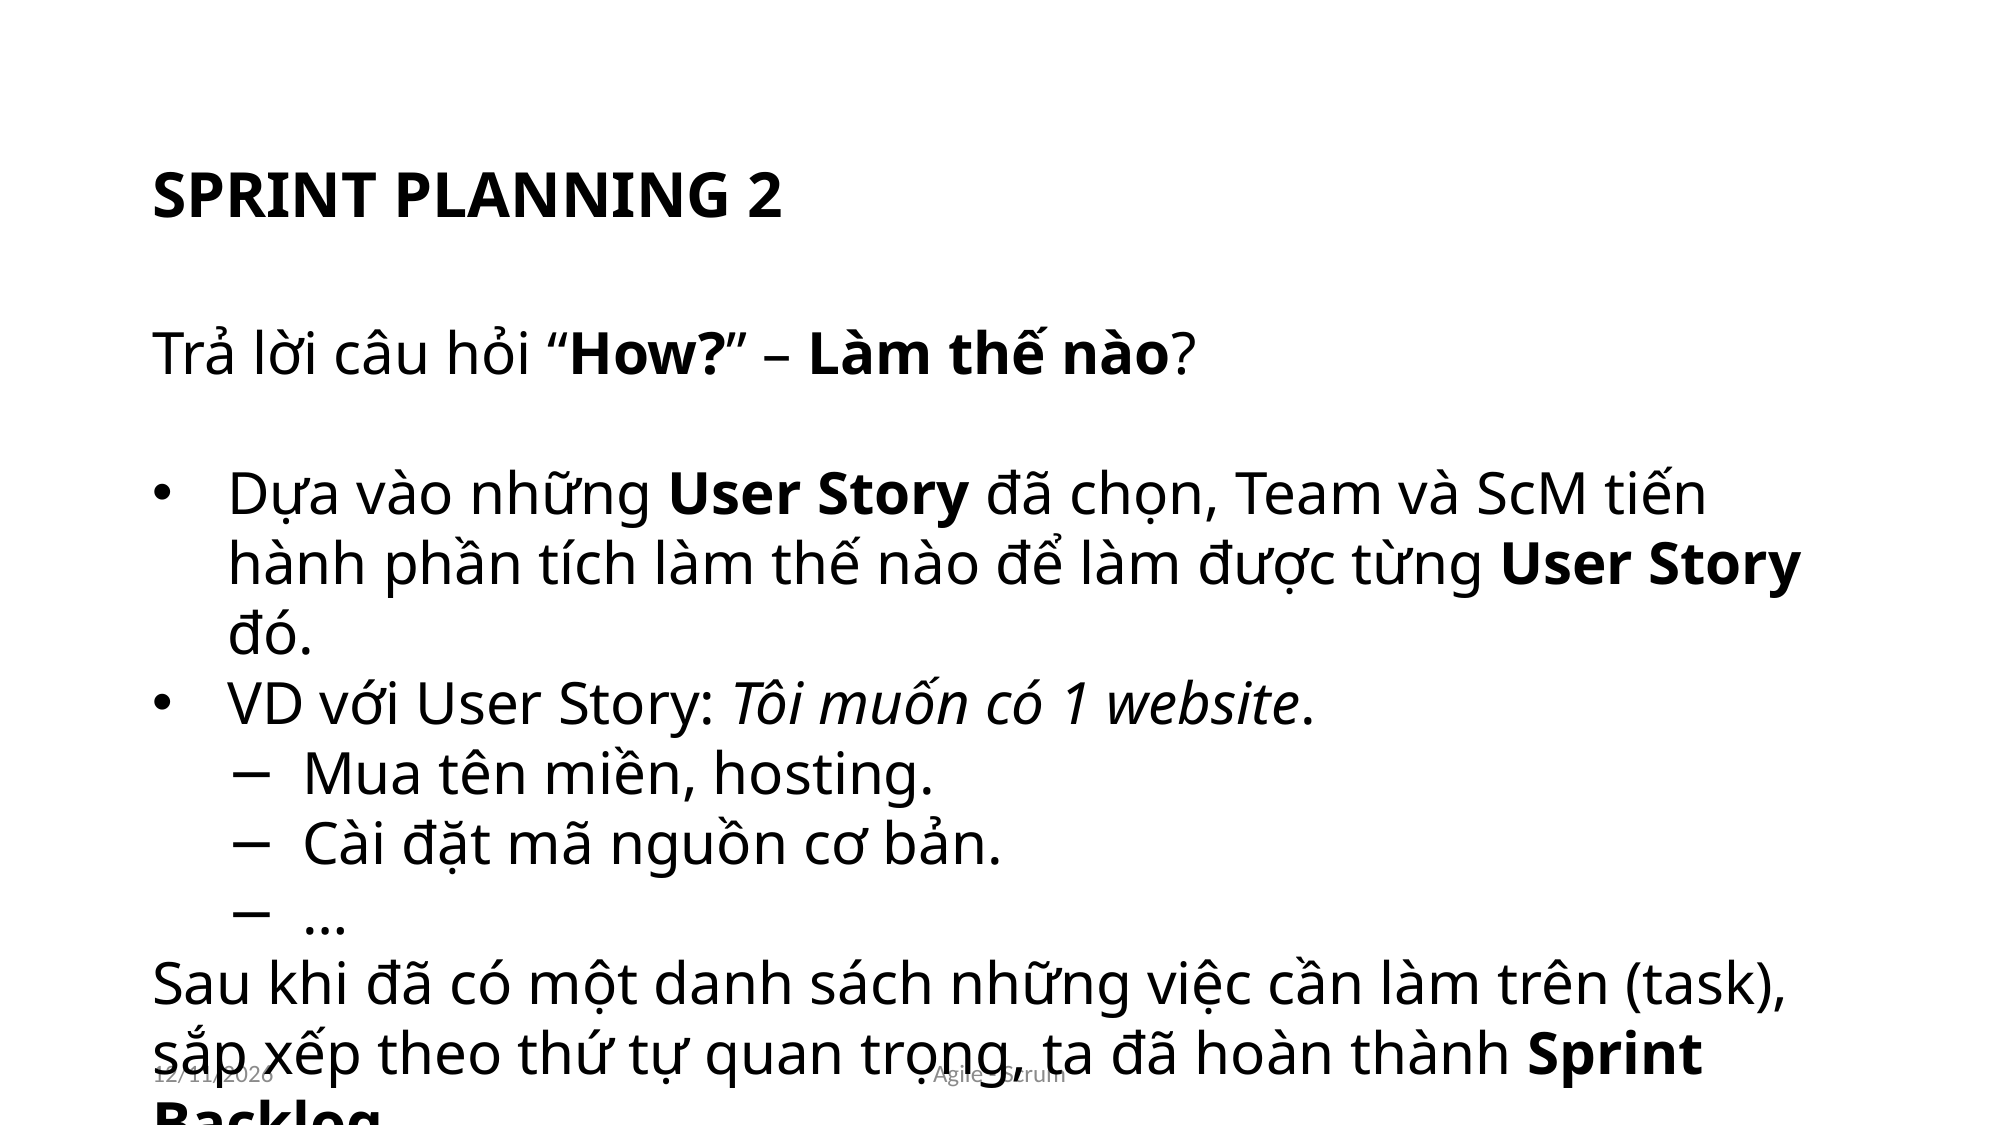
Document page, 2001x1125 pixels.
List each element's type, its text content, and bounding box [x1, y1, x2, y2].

list SPRINT PLANNING 2 [137, 156, 1863, 239]
text_box Trả lời câu hỏi “How?” – Làm thế nào? Dựa vào những User Story đã chọn, Team và ScM tiến hành phần tích làm thế nào để làm được từng User Story đó. VD với User Story: Tôi muốn có 1 website. Mua tên miền, hosting. Cài đặt mã nguồn cơ bản. … Sau khi đã có một danh sách những việc cần làm trên (task), sắp xếp theo thứ tự quan trọng, ta đã hoàn thành Sprint Backlog. [137, 239, 1863, 1125]
